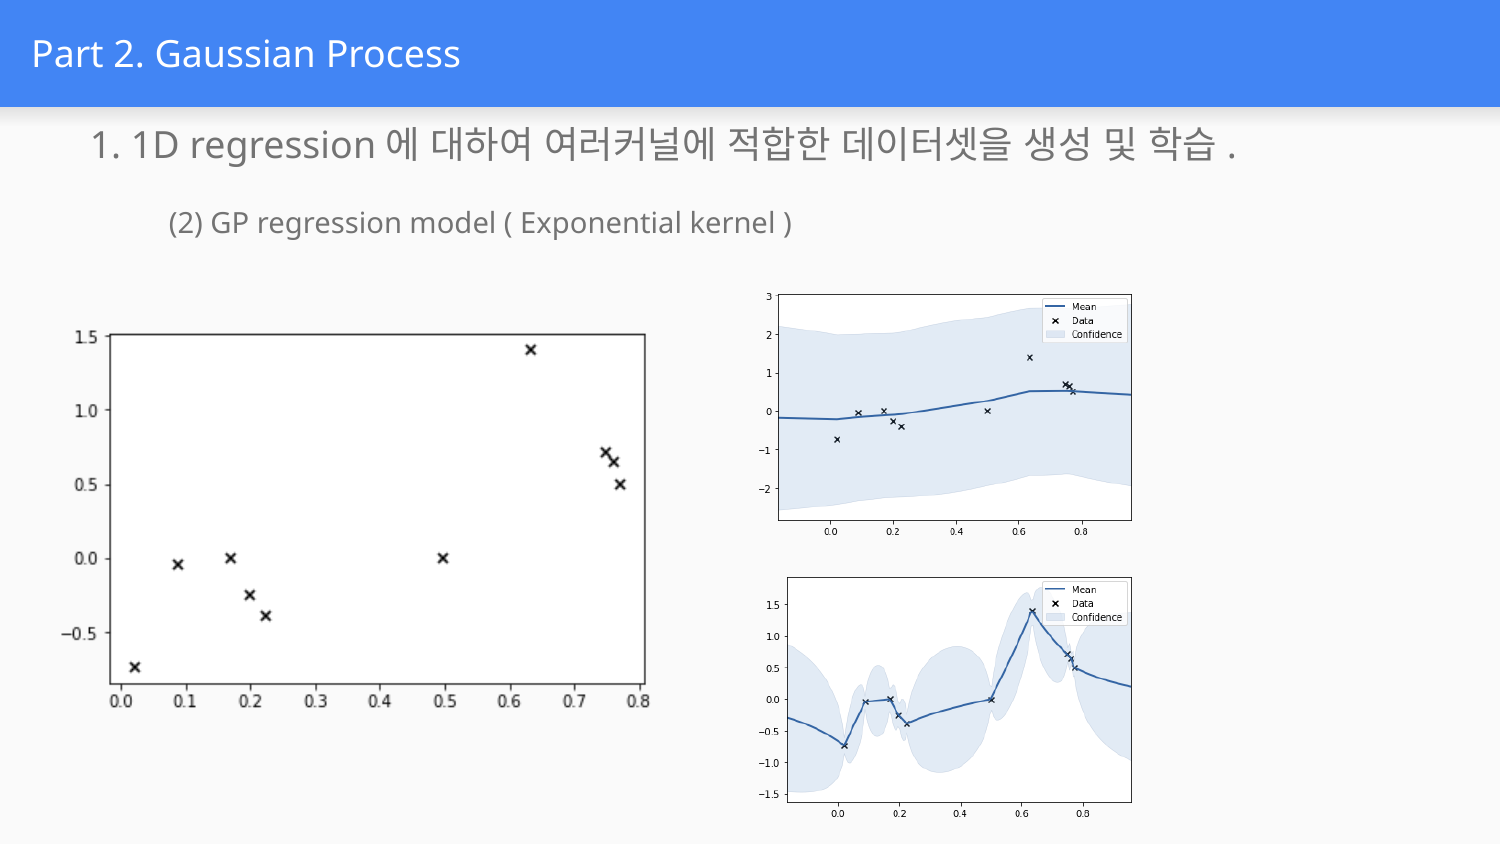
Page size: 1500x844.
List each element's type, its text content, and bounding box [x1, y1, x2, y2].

picture [751, 567, 1140, 825]
title Part 2. Gaussian Process [16, 2, 1464, 102]
picture [48, 318, 663, 722]
list 1. 1D regression에 대하여 여러커널에 적합한 데이터셋을 생성 및 학습. (2) GP regression model ( Exponential kernel ) [55, 99, 1448, 757]
picture [751, 284, 1140, 542]
